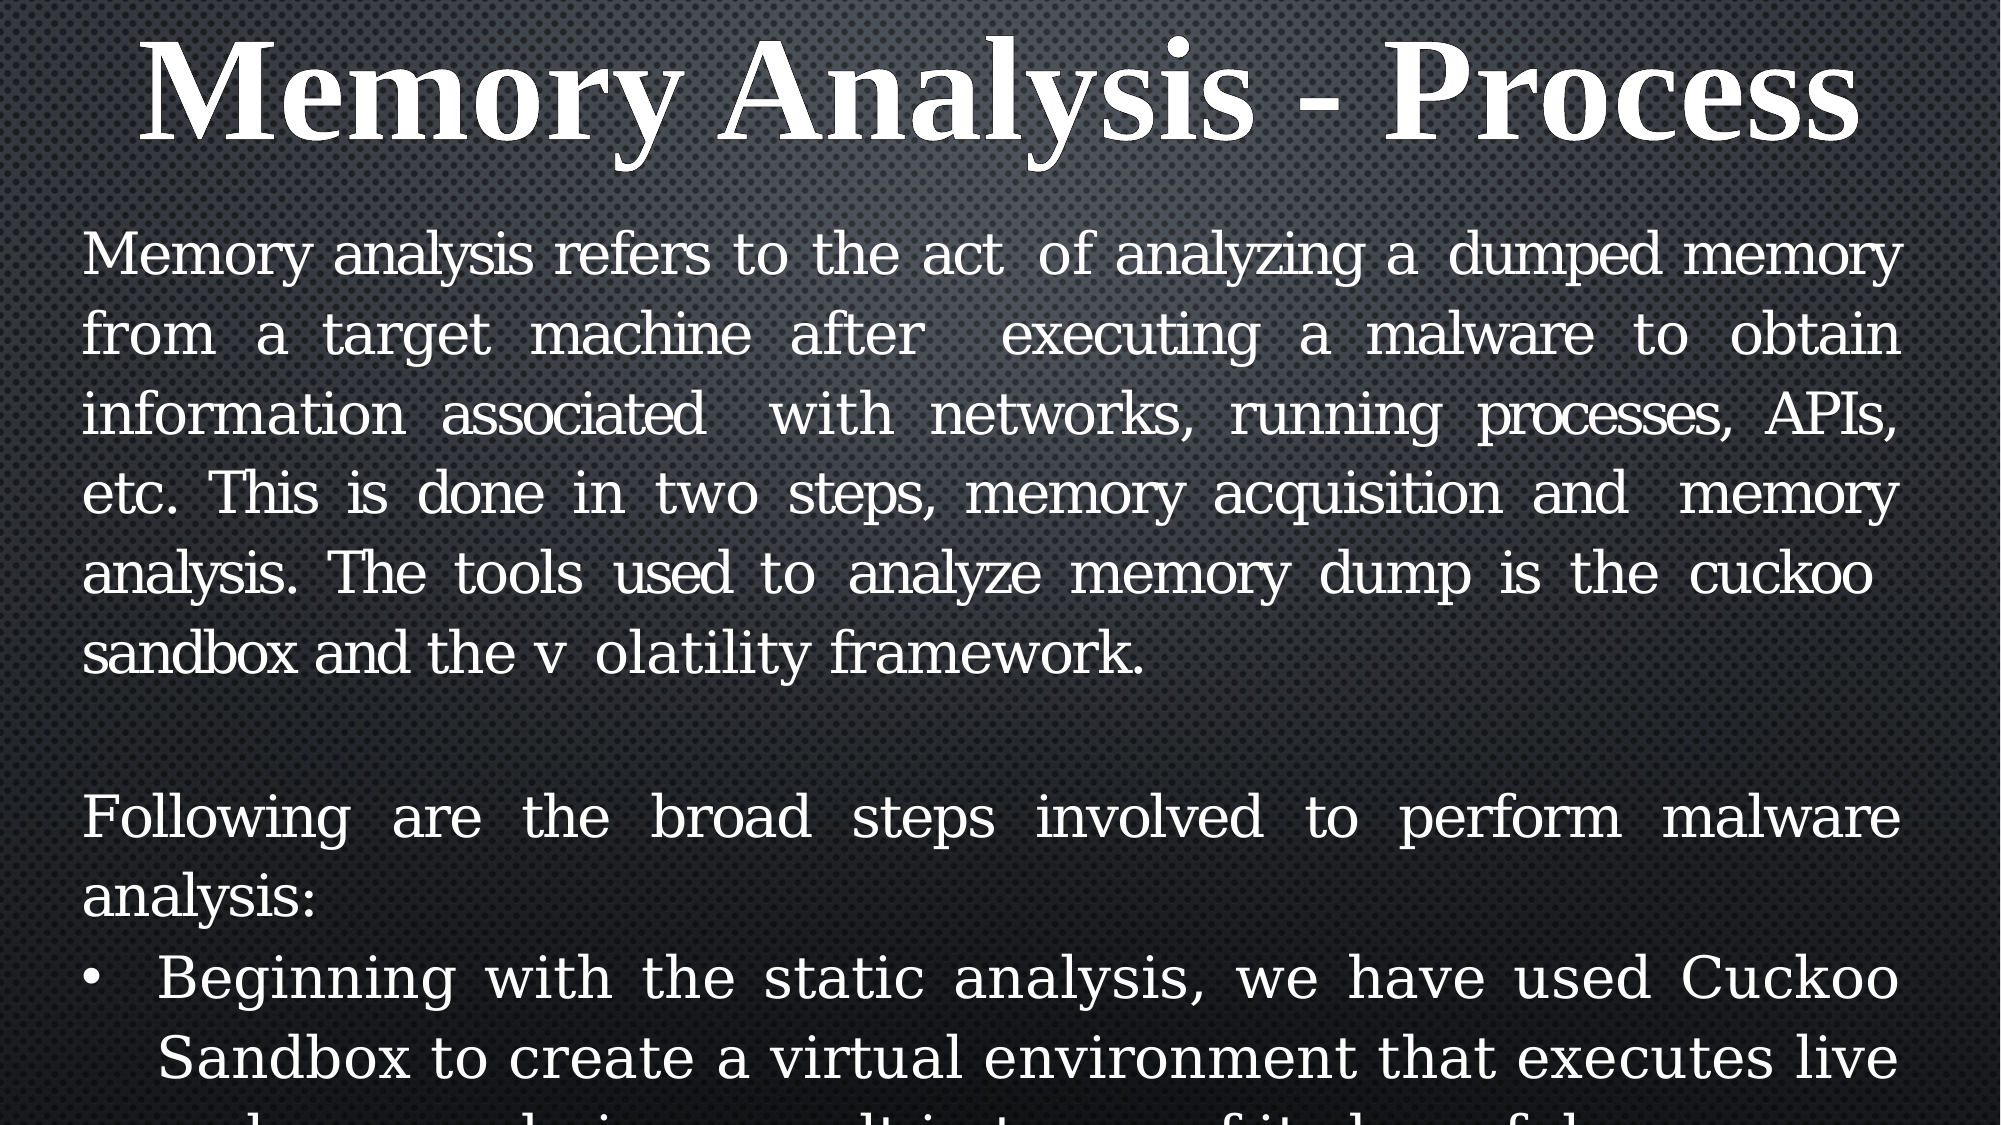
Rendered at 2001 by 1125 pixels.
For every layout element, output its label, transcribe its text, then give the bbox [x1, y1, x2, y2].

text_box Memory analysis refers to the act of analyzing a dumped memory from a target machine after executing a malware to obtain information associated with networks, running processes, APIs, etc. This is done in two steps, memory acquisition and memory analysis. The tools used to analyze memory dump is the cuckoo sandbox and the v olatility framework. Following are the broad steps involved to perform malware analysis: Beginning with the static analysis, we have used Cuckoo Sandbox to create a virtual environment that executes live malware and gives result in terms of its harmfulness. [64, 199, 1917, 1125]
text_box Memory Analysis - Process [109, 0, 1891, 177]
